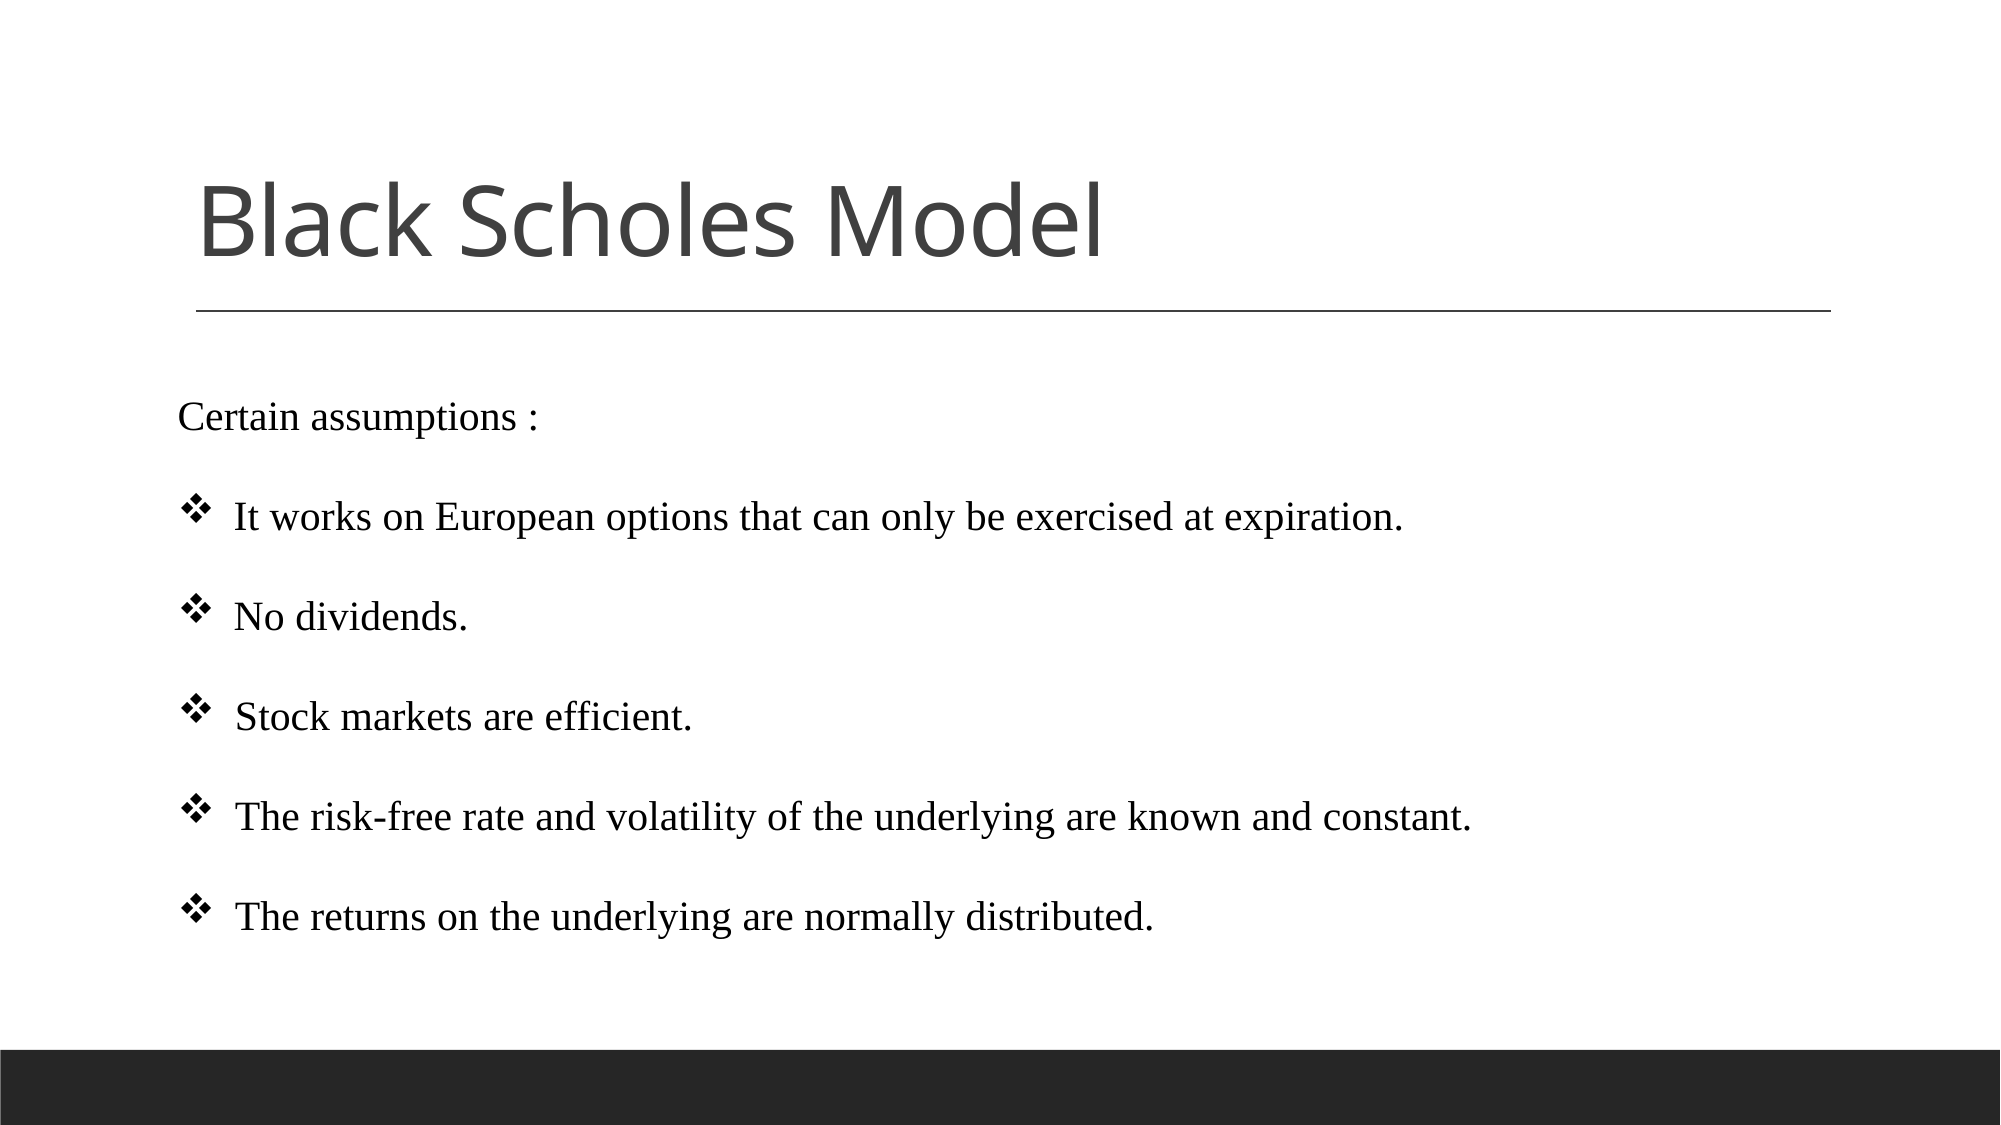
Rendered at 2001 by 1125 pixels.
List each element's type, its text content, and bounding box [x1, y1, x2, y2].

text_box Certain assumptions : It works on European options that can only be exercised at expiration. No dividends. Stock markets are efficient. The risk-free rate and volatility of the underlying are known and constant. The returns on the underlying are normally distributed. [162, 381, 1893, 997]
title Black Scholes Model [180, 47, 1830, 285]
